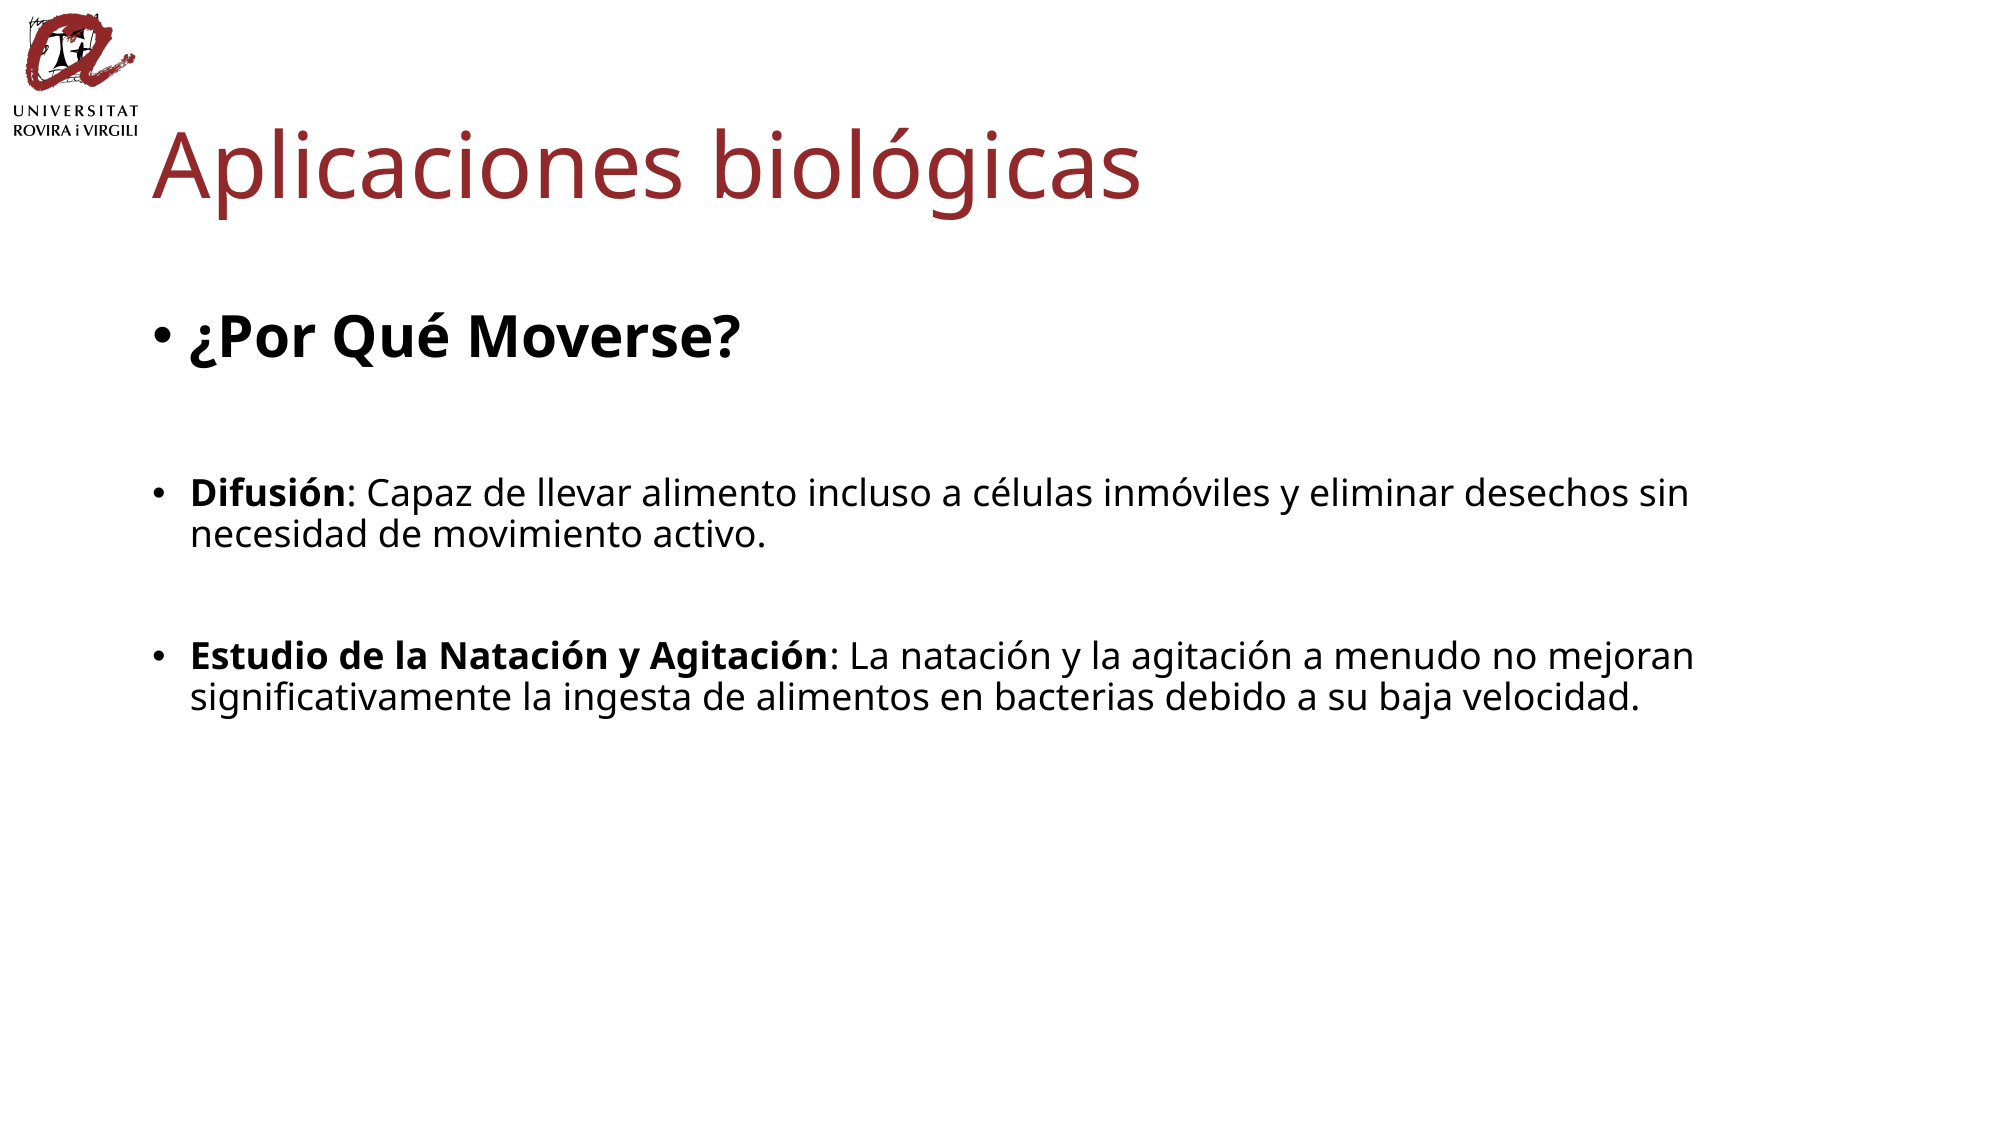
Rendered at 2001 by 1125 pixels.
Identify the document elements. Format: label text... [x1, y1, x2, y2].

picture [14, 13, 138, 136]
title Aplicaciones biológicas [137, 59, 1863, 278]
list ¿Por Qué Moverse? Difusión: Capaz de llevar alimento incluso a células inmóviles y eliminar desechos sin necesidad de movimiento activo. Estudio de la Natación y Agitación: La natación y la agitación a menudo no mejoran significativamente la ingesta de alimentos en bacterias debido a su baja velocidad. [137, 299, 1863, 1014]
